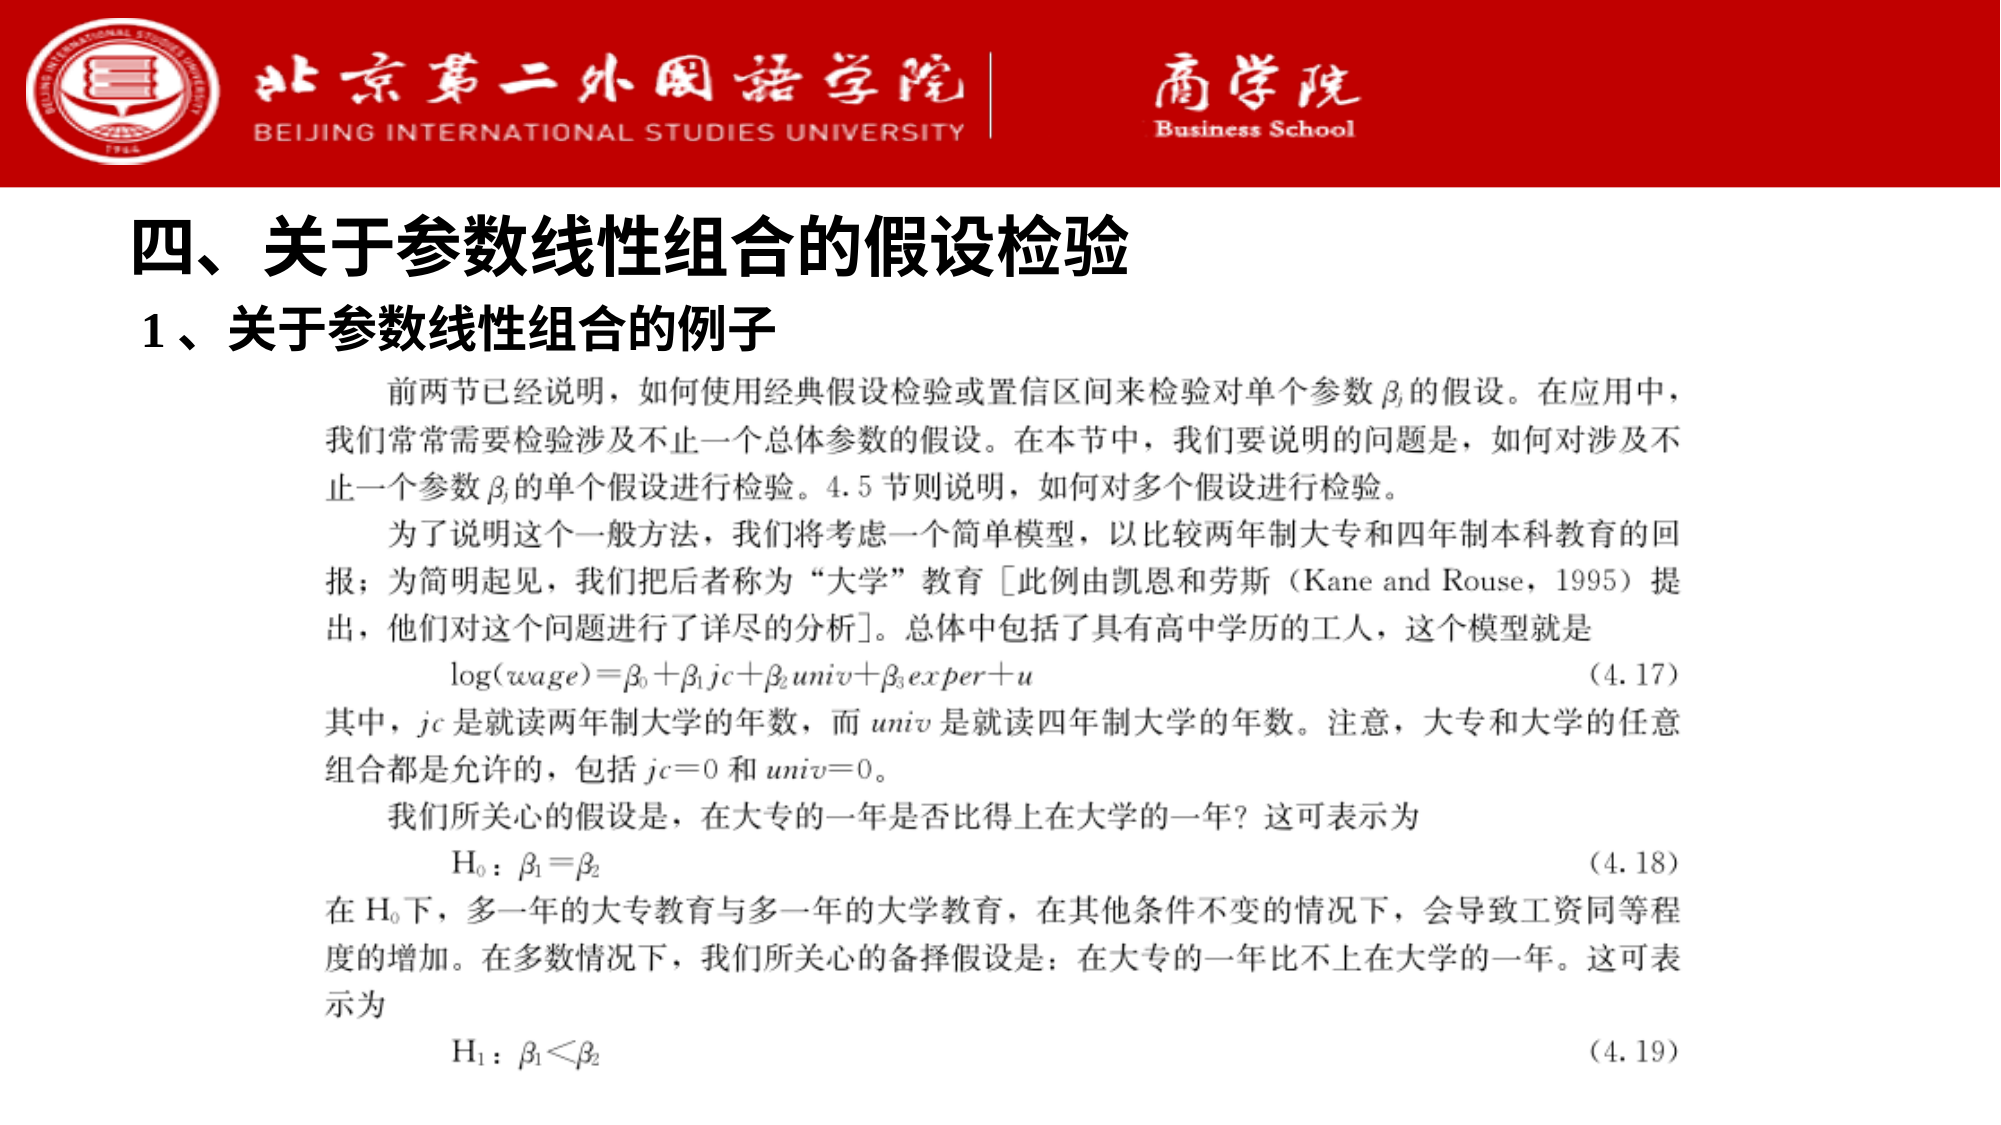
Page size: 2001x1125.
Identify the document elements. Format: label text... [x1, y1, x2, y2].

title 四、关于参数线性组合的假设检验 [114, 197, 1750, 291]
picture [314, 365, 1709, 1082]
picture [26, 18, 1693, 165]
list 1、关于参数线性组合的例子 [125, 289, 1543, 362]
